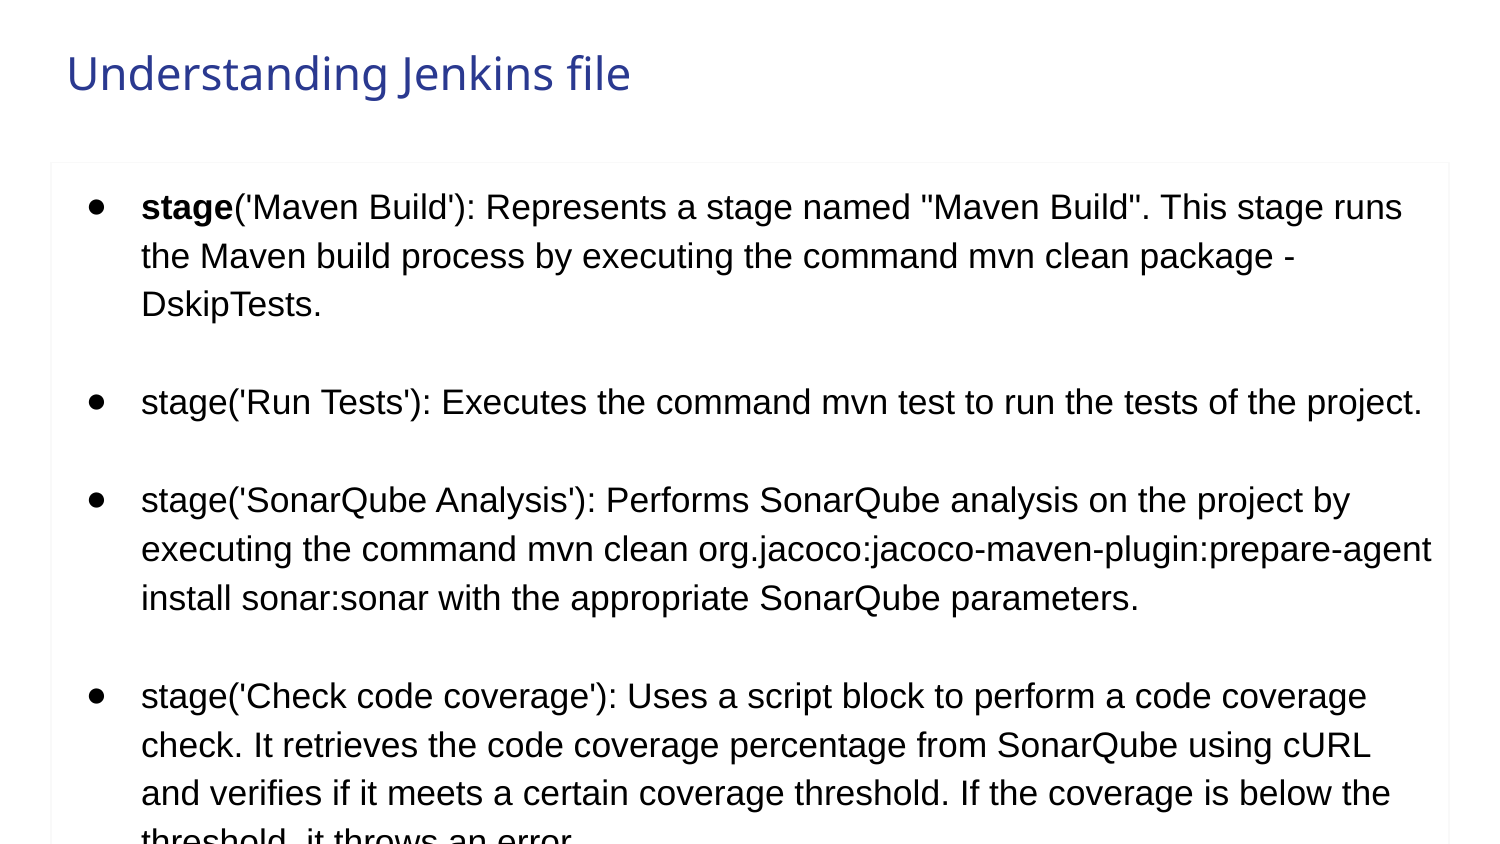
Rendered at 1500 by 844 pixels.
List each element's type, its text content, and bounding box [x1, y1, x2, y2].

text_box stage('Maven Build'): Represents a stage named "Maven Build". This stage runs the Maven build process by executing the command mvn clean package -DskipTests. stage('Run Tests'): Executes the command mvn test to run the tests of the project. stage('SonarQube Analysis'): Performs SonarQube analysis on the project by executing the command mvn clean org.jacoco:jacoco-maven-plugin:prepare-agent install sonar:sonar with the appropriate SonarQube parameters. stage('Check code coverage'): Uses a script block to perform a code coverage check. It retrieves the code coverage percentage from SonarQube using cURL and verifies if it meets a certain coverage threshold. If the coverage is below the threshold, it throws an error. [51, 162, 1449, 844]
title Understanding Jenkins file [51, 29, 1449, 130]
